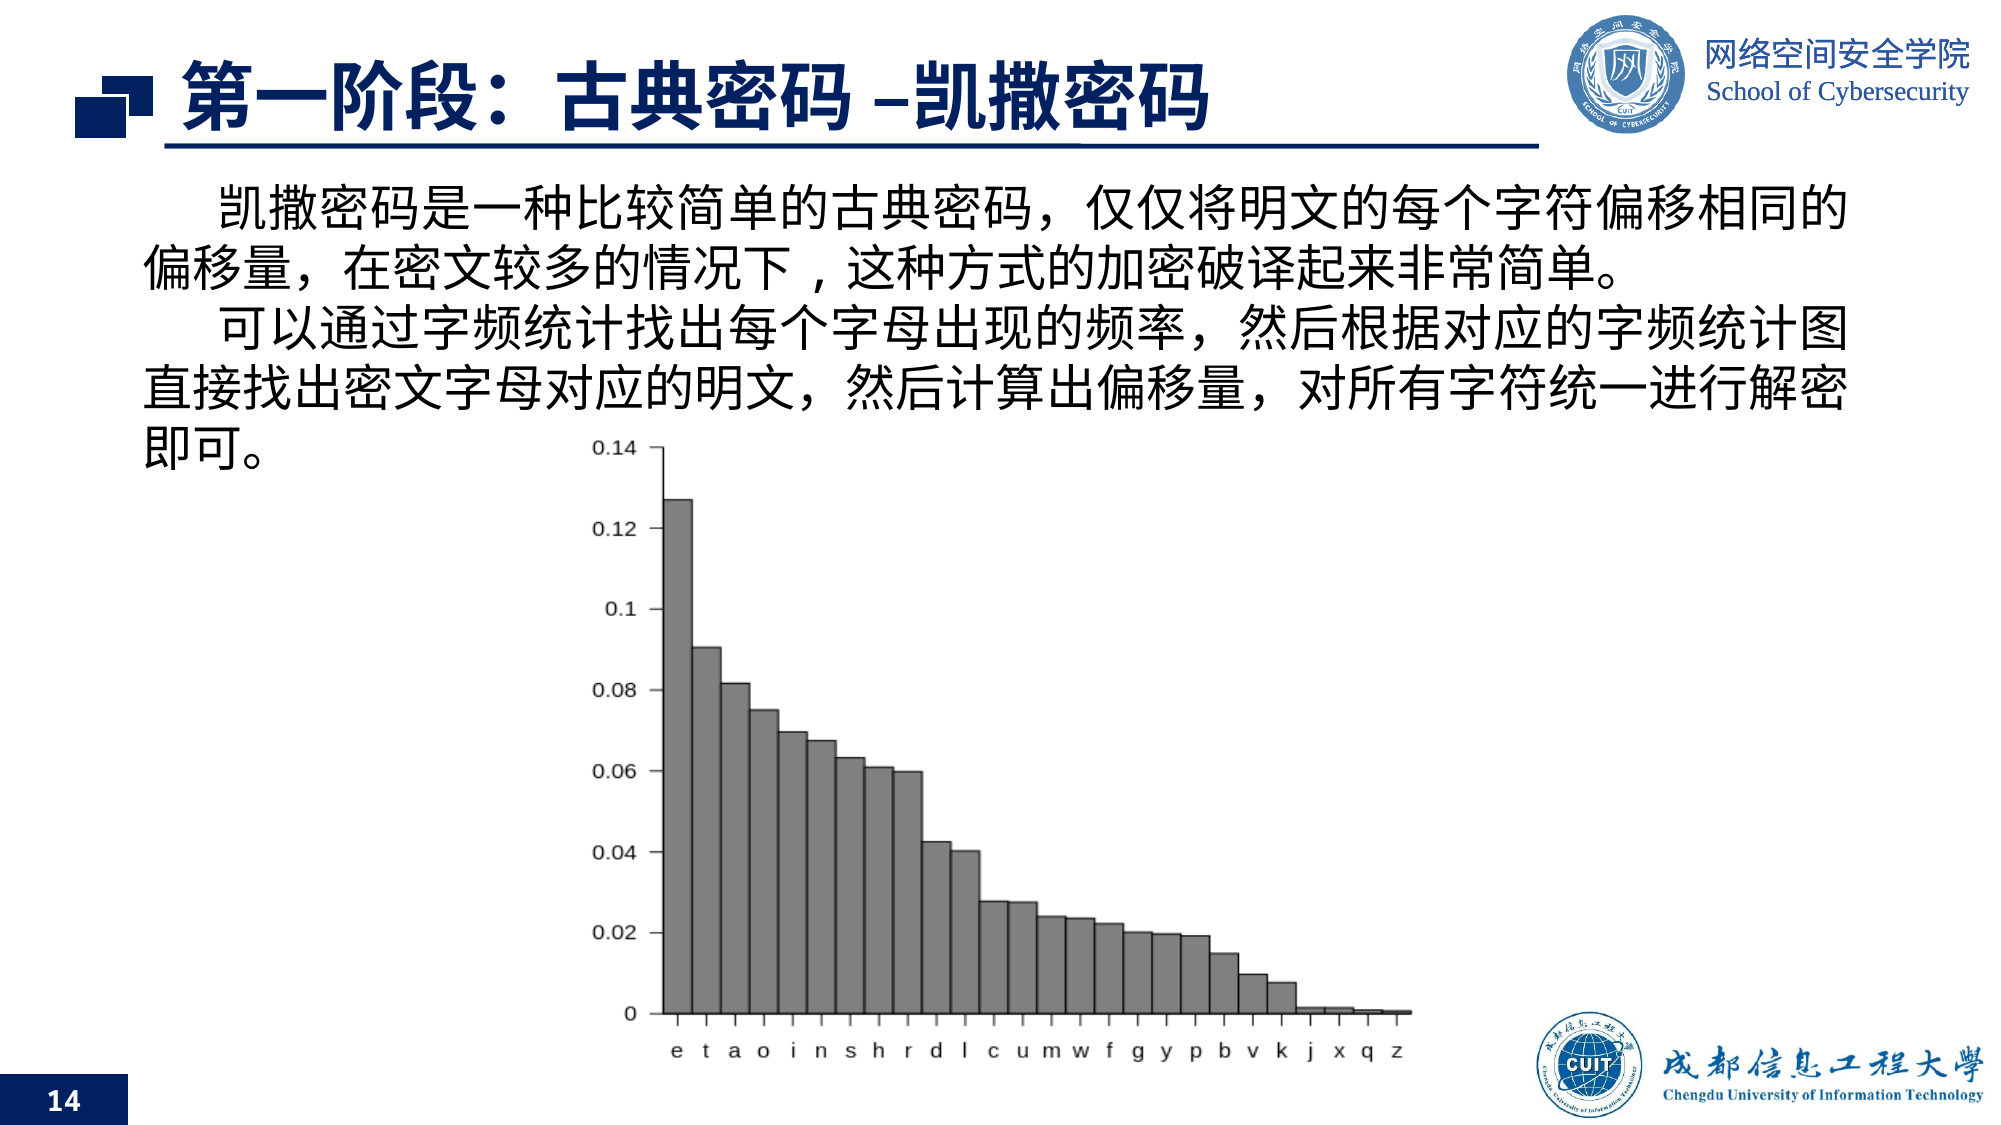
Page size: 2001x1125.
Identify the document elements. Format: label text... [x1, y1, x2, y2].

picture [530, 425, 1443, 1075]
picture [1526, 1005, 2000, 1125]
text_box 凯撒密码是一种比较简单的古典密码，仅仅将明文的每个字符偏移相同的偏移量，在密文较多的情况下,这种方式的加密破译起来非常简单。 可以通过字频统计找出每个字母出现的频率，然后根据对应的字频统计图直接找出密文字母对应的明文，然后计算出偏移量，对所有字符统一进行解密即可。 [127, 168, 1865, 495]
slide_number 14 [0, 1074, 128, 1125]
title 第一阶段：古典密码 –凯撒密码 [164, 42, 1539, 131]
